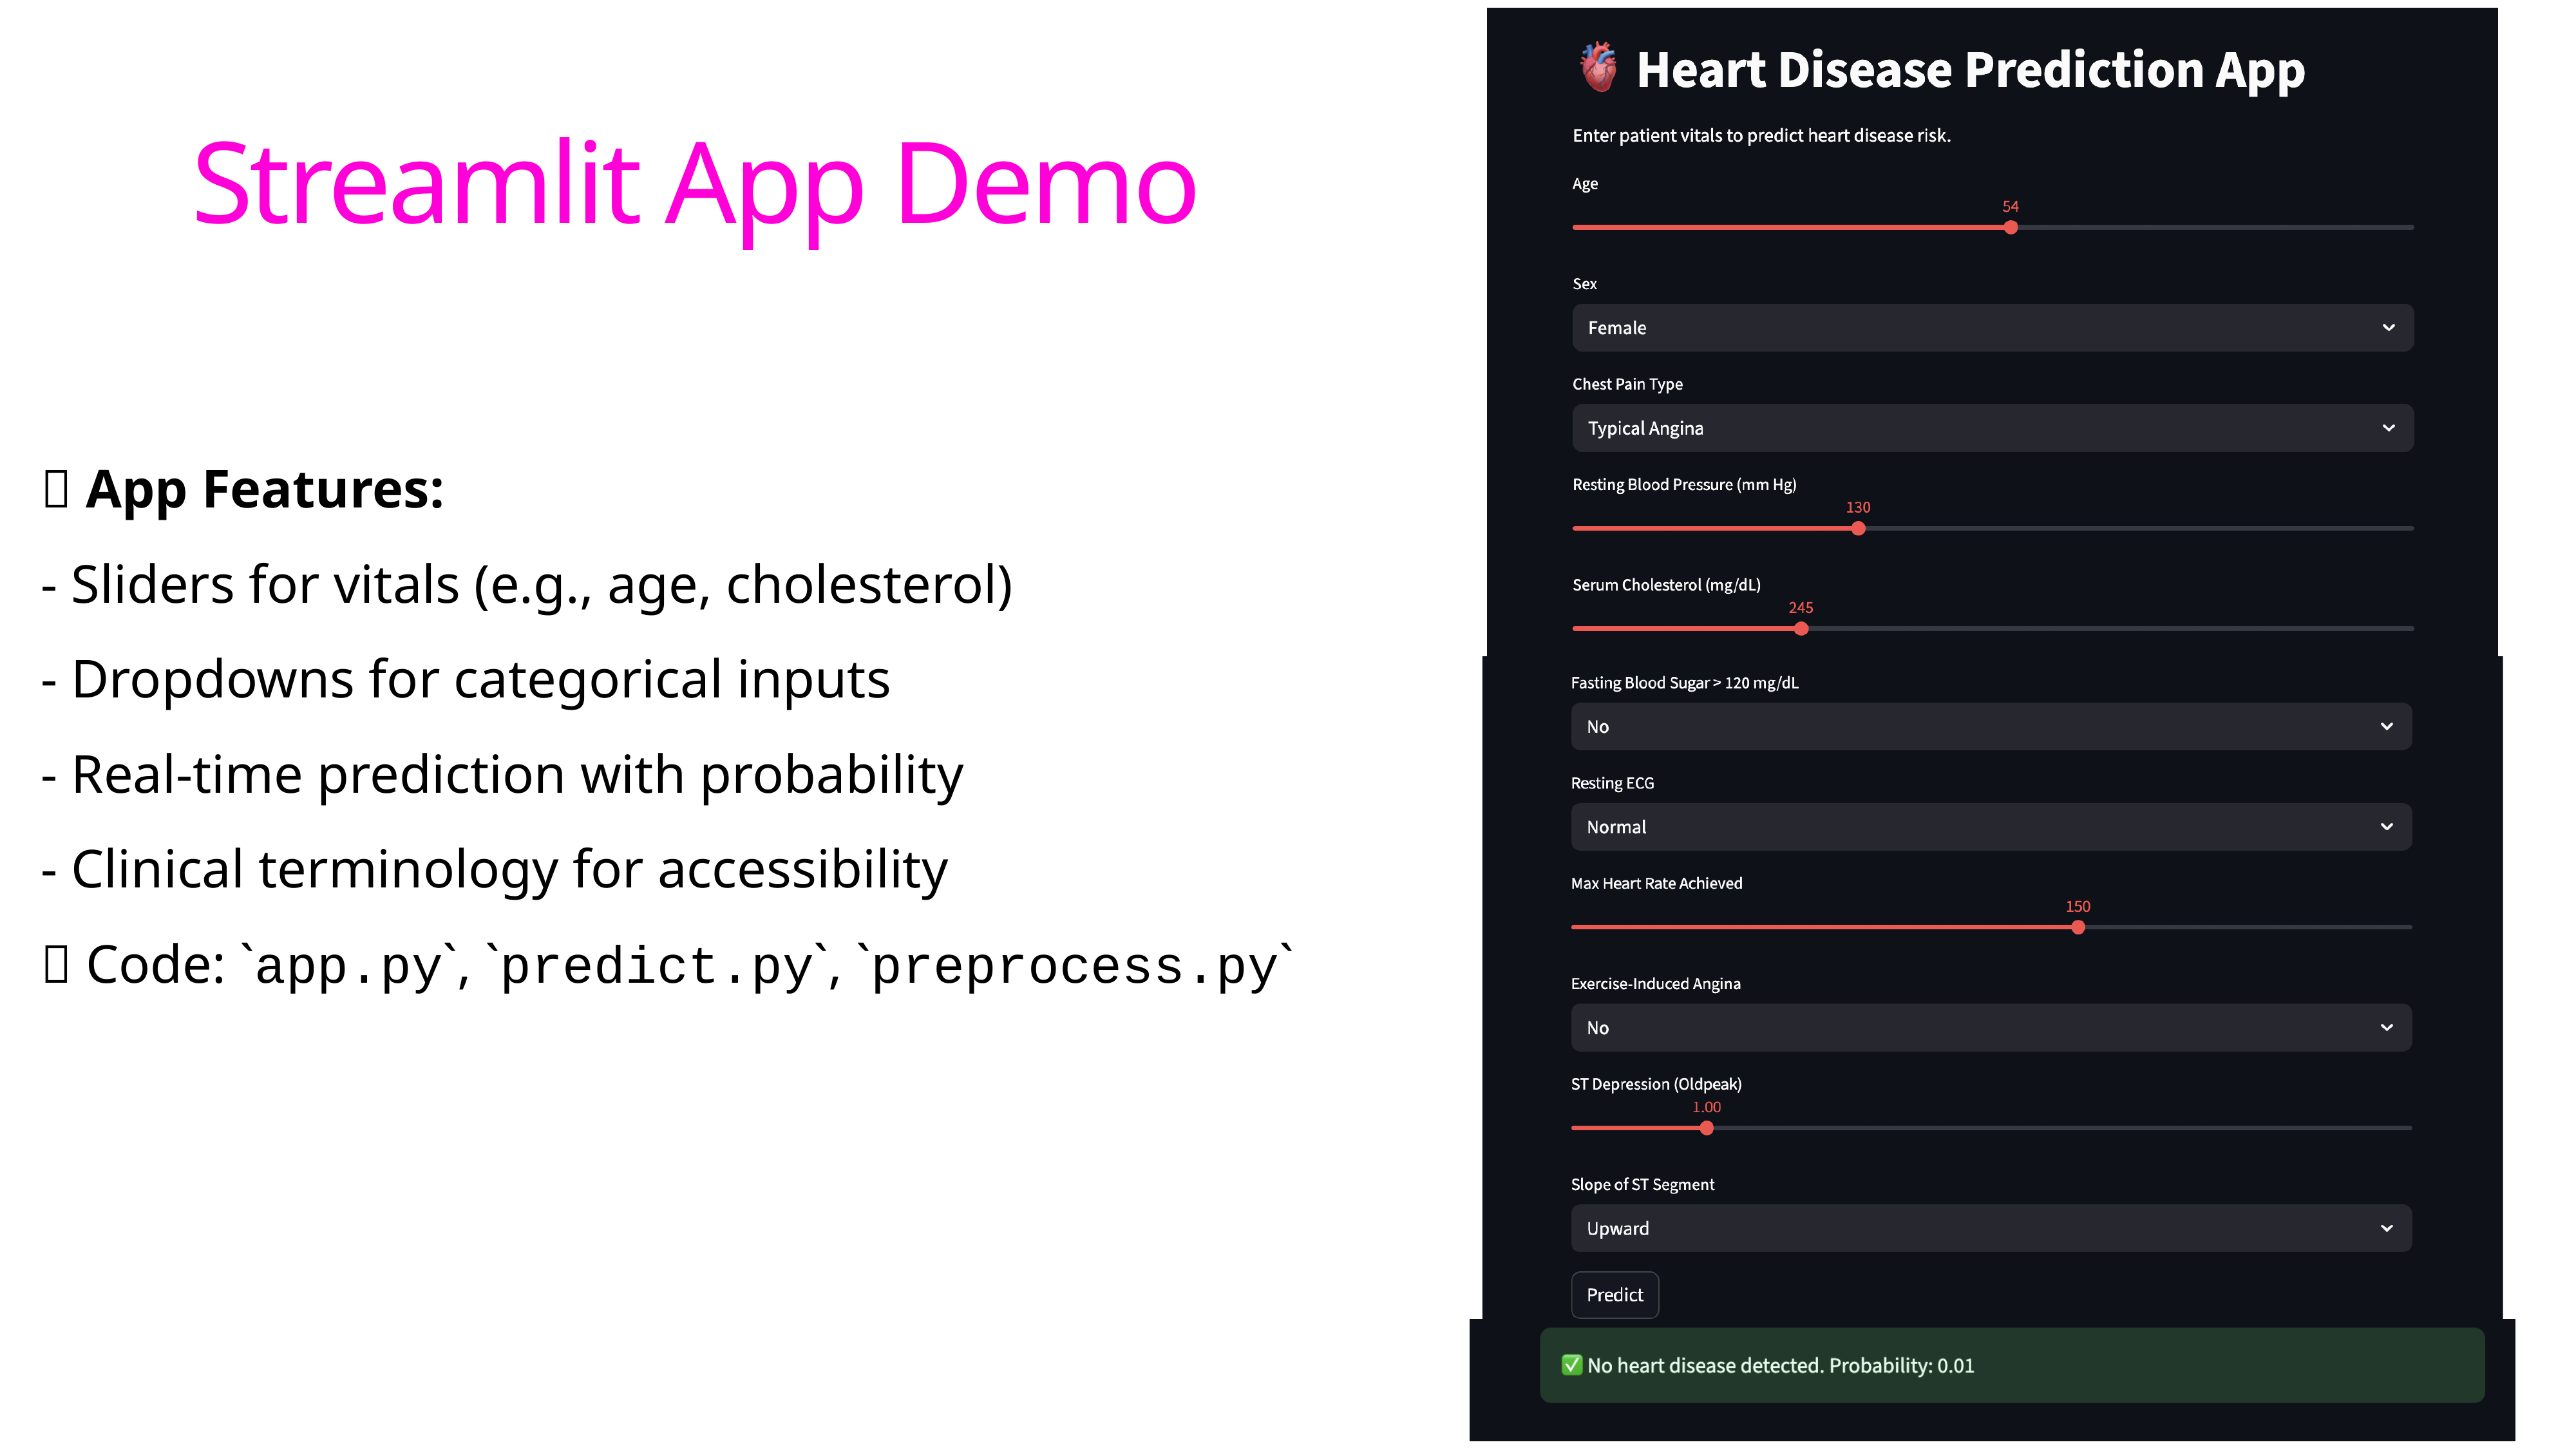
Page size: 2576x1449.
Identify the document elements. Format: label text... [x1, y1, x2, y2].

title Streamlit App Demo [133, 85, 1259, 251]
text_box 🚀 App Features: - Sliders for vitals (e.g., age, cholesterol) - Dropdowns for categorical inputs - Real-time prediction with probability - Clinical terminology for accessibility 📁 Code: `app.py`, `predict.py`, `preprocess.py` [35, 450, 1381, 999]
picture [1470, 8, 2515, 1441]
